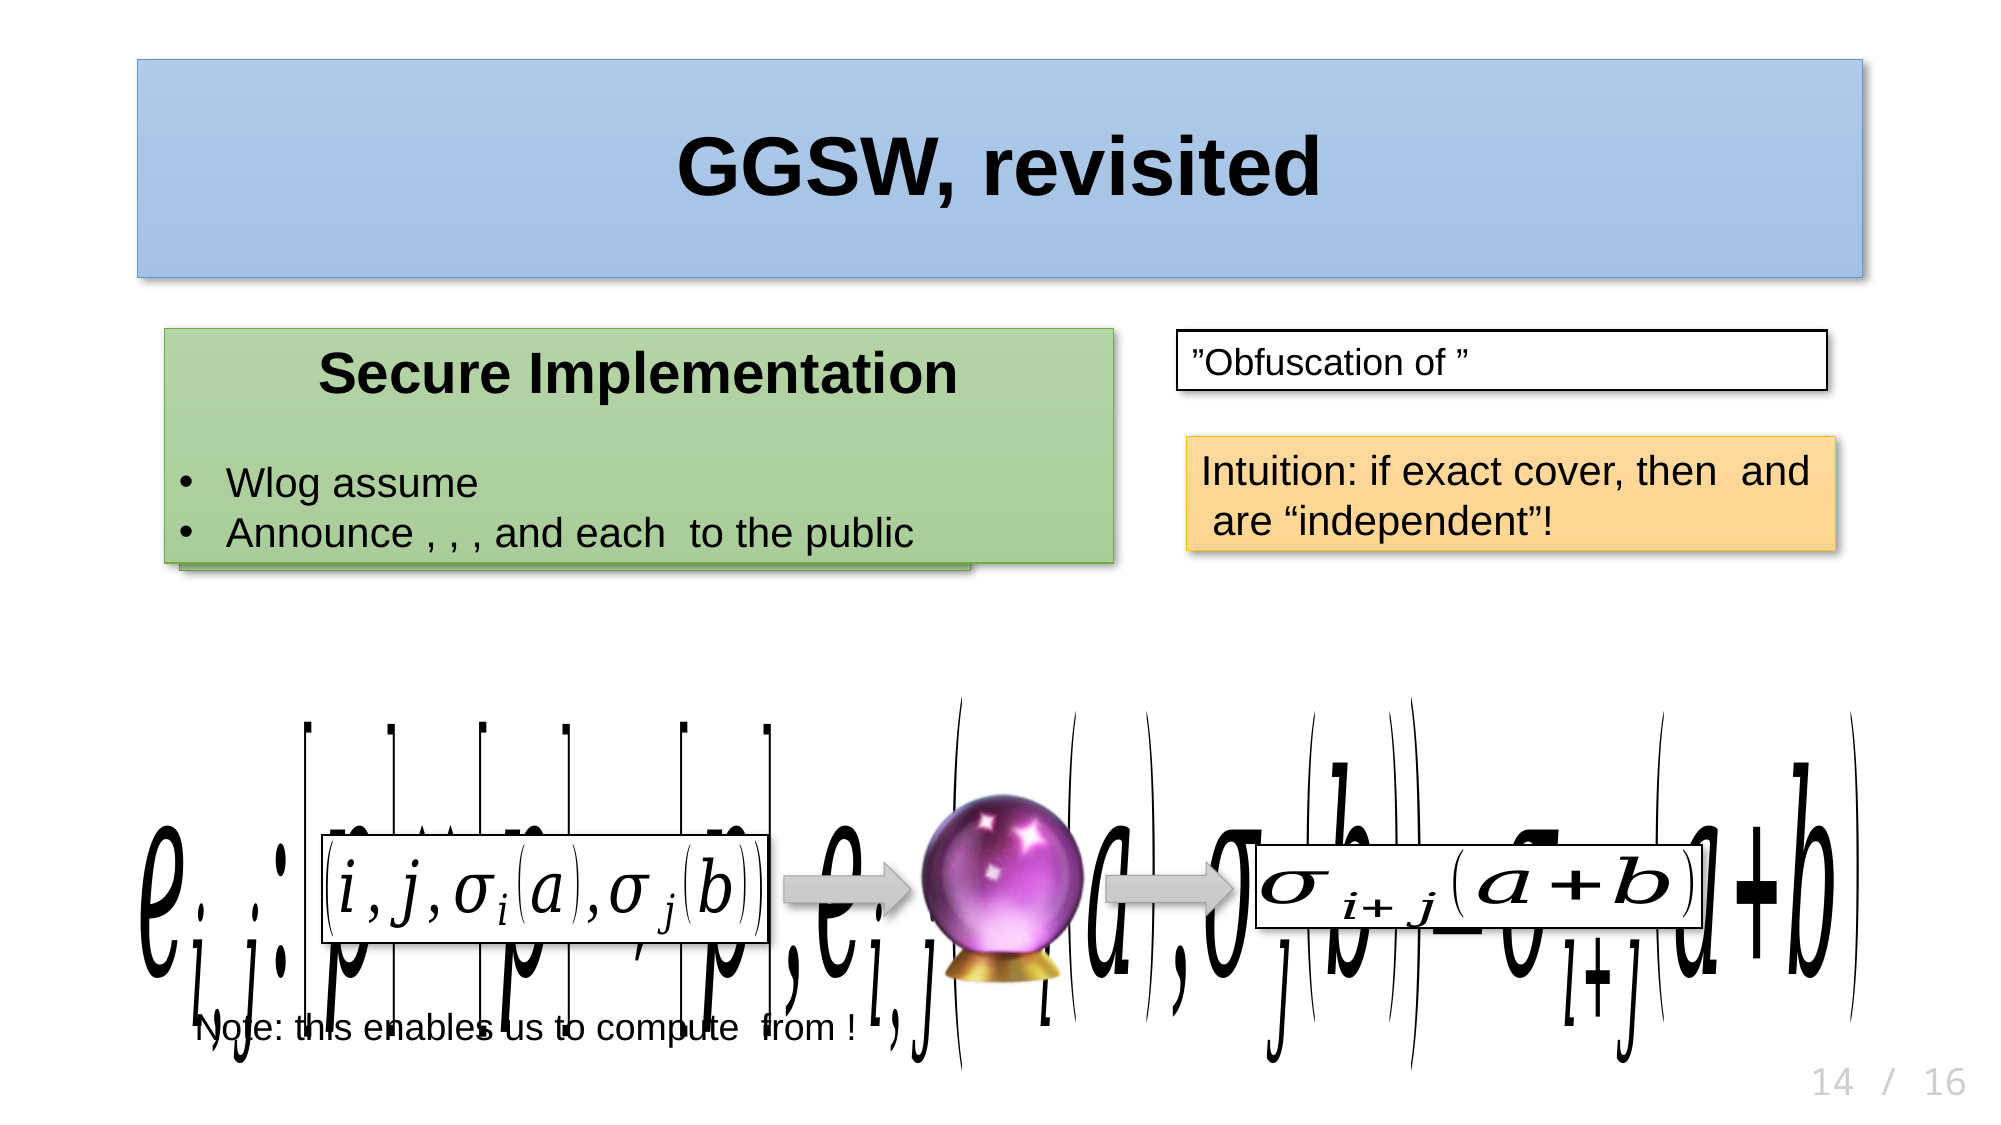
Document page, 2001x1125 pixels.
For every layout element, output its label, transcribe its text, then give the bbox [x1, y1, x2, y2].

title GGSW, revisited [137, 59, 1863, 278]
text_box 14 / 16 [1794, 1050, 2000, 1110]
picture [904, 793, 1096, 985]
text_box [1105, 846, 1701, 927]
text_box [323, 835, 912, 942]
